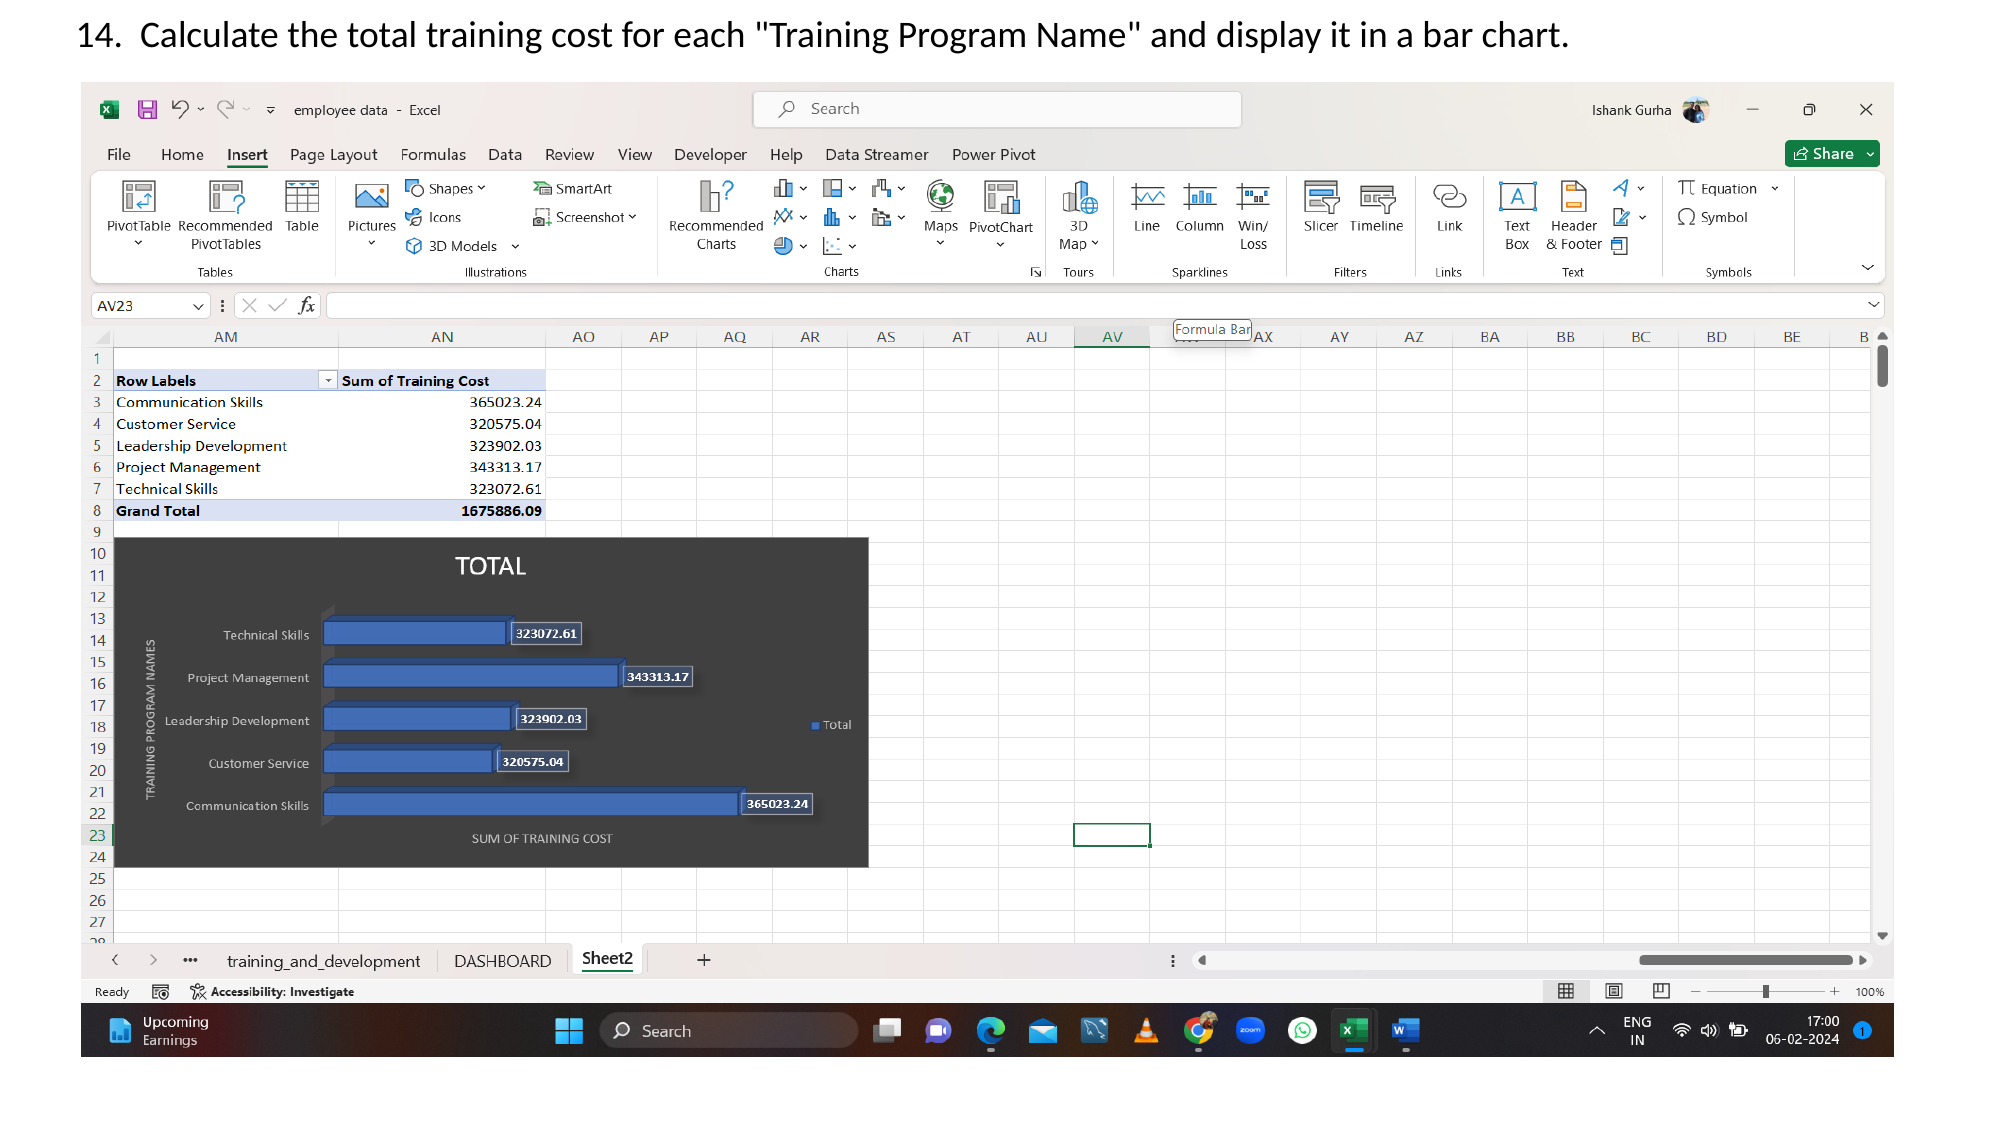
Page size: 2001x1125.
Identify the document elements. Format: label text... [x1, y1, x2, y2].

picture [81, 82, 1894, 1057]
text_box 14. Calculate the total training cost for each "Training Program Name" and display it in a bar chart. [60, 0, 1934, 63]
